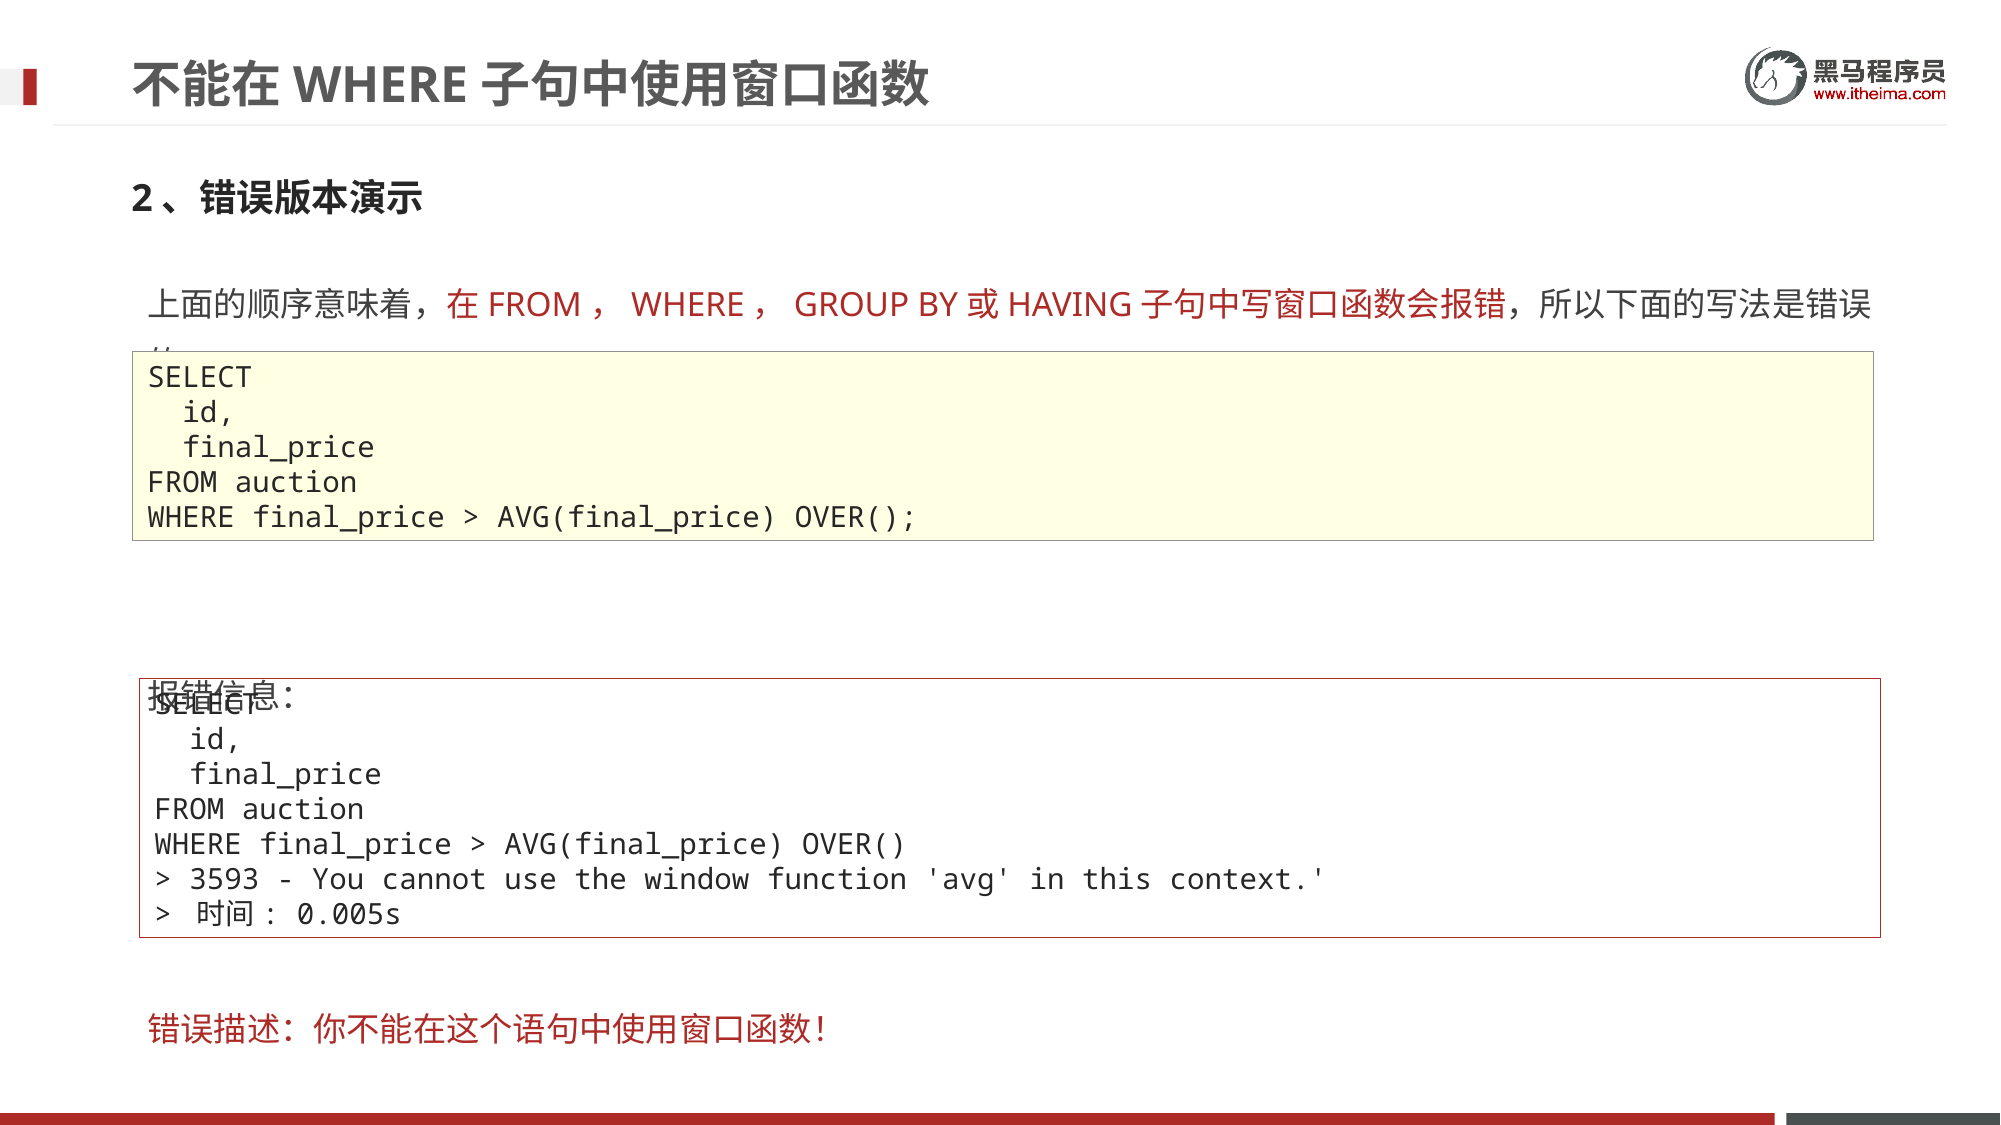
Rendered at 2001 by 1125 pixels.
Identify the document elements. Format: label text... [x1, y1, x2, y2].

list 上面的顺序意味着，在FROM，WHERE，GROUP BY或HAVING子句中写窗口函数会报错，所以下面的写法是错误的 报错信息： 错误描述：你不能在这个语句中使用窗口函数！ [132, 255, 1896, 1085]
list 2、错误版本演示 [116, 154, 1880, 239]
text_box SELECT id, final_price FROM auction WHERE final_price > AVG(final_price) OVER() > 3593 - You cannot use the window function 'avg' in this context.' > 时间: 0.005s [139, 677, 1880, 938]
text_box SELECT id, final_price FROM auction WHERE final_price > AVG(final_price) OVER(); [132, 350, 1873, 541]
title 不能在WHERE子句中使用窗口函数 [116, 40, 1556, 125]
picture [1744, 46, 1946, 106]
